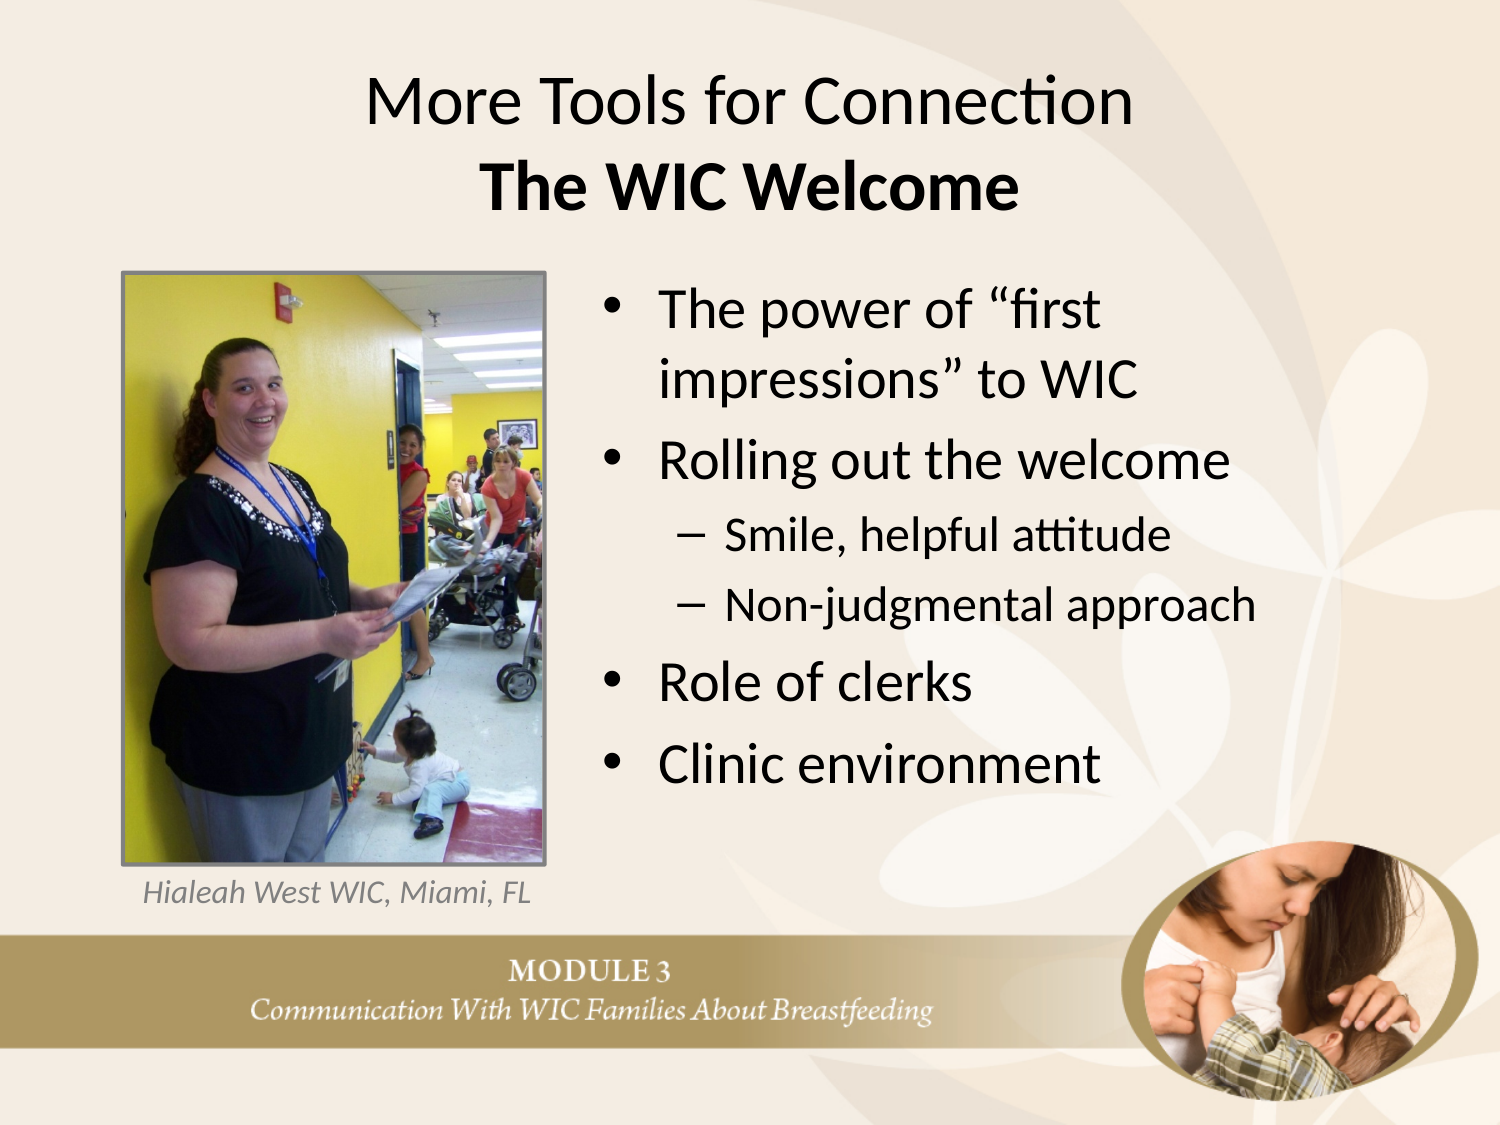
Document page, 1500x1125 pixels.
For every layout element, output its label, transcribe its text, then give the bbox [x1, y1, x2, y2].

title More Tools for Connection The WIC Welcome [75, 45, 1425, 233]
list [124, 274, 543, 863]
text_box Hialeah West WIC, Miami, FL [112, 862, 563, 918]
picture [0, 0, 1500, 1125]
list The power of “first impressions” to WIC Rolling out the welcome Smile, helpful attitude Non-judgmental approach Role of clerks Clinic environment [587, 262, 1425, 1005]
